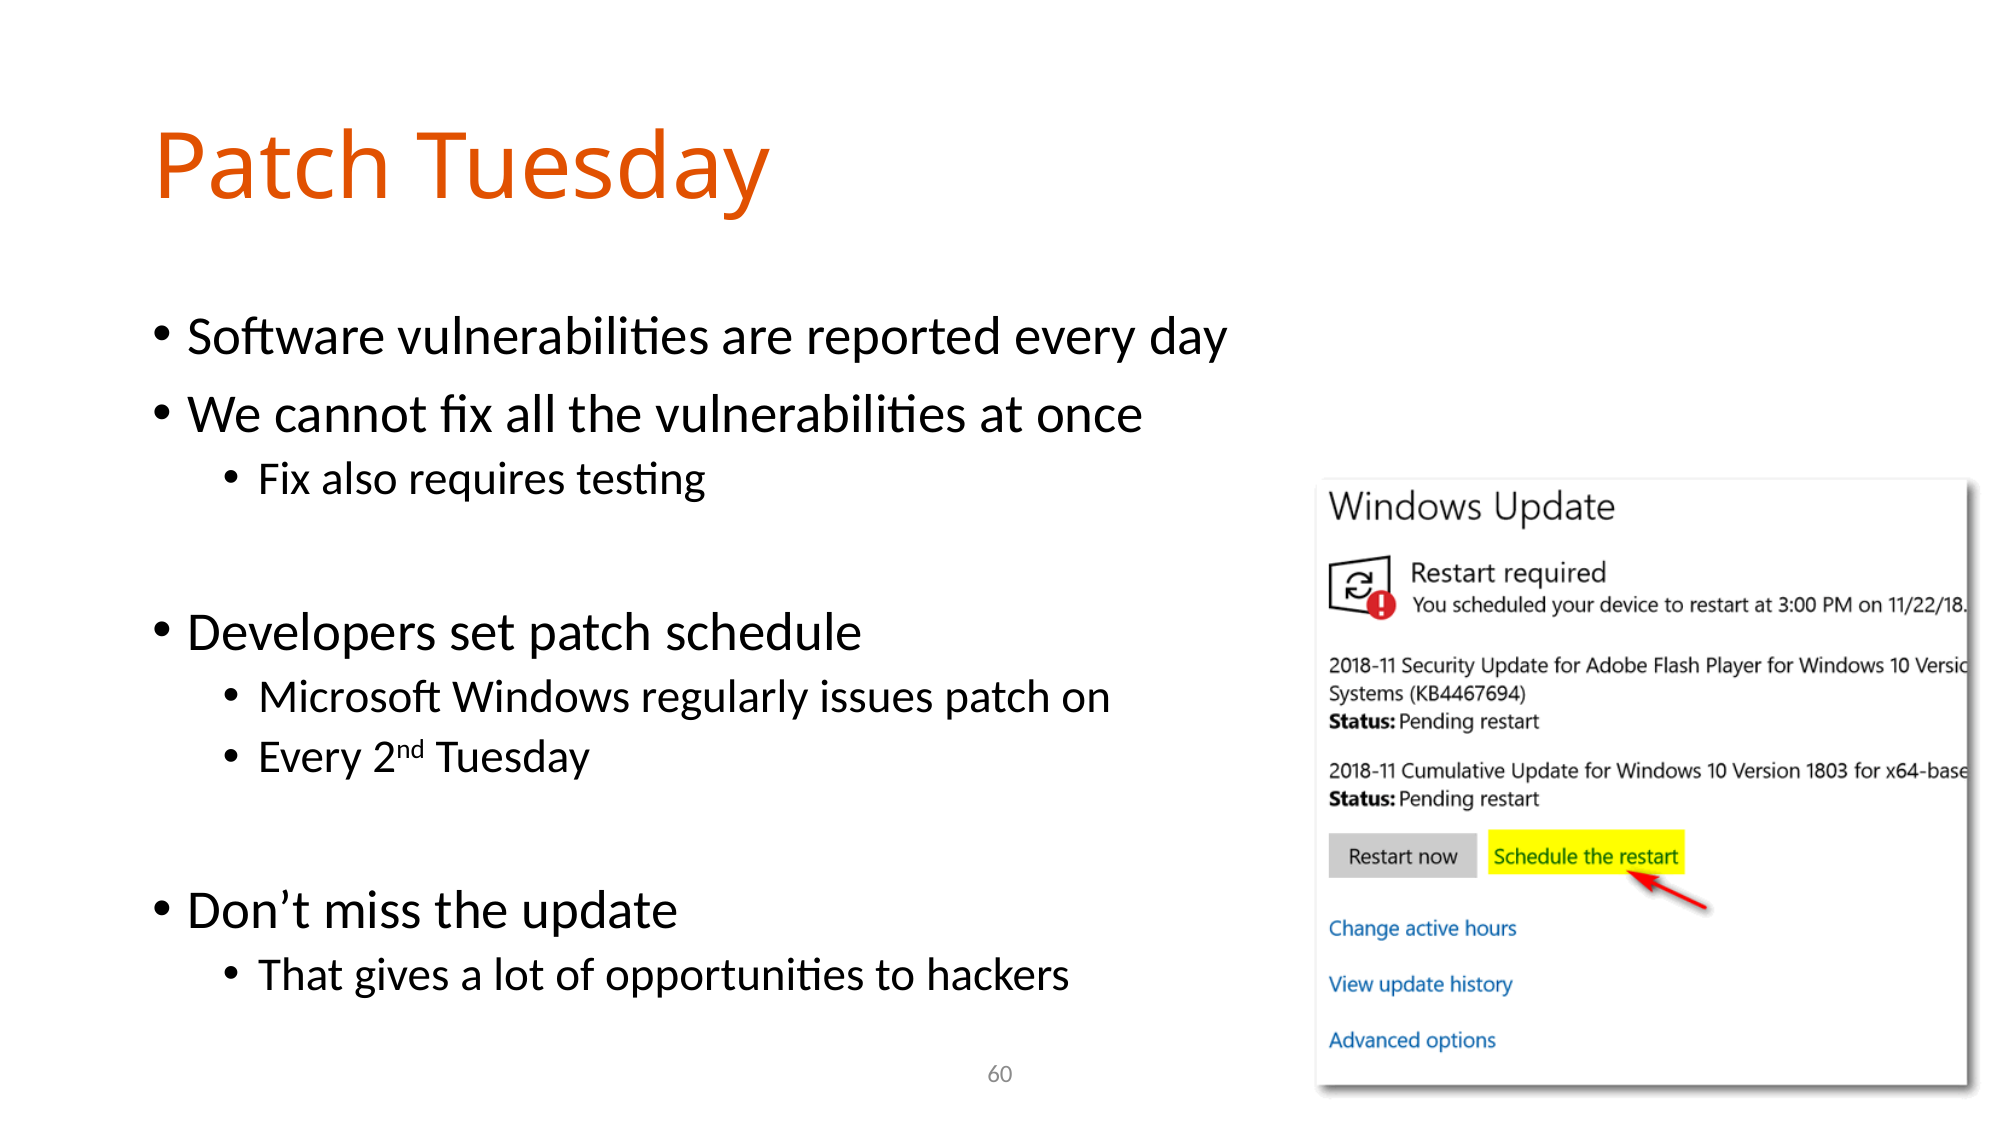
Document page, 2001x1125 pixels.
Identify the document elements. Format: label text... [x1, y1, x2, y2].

title Patch Tuesday [137, 59, 1863, 278]
picture [1300, 463, 1985, 1103]
slide_number 60 [774, 1042, 1225, 1103]
list Software vulnerabilities are reported every day We cannot fix all the vulnerabilities at once Fix also requires testing Developers set patch schedule Microsoft Windows regularly issues patch on Every 2nd Tuesday Don’t miss the update That gives a lot of opportunities to hackers [137, 299, 1863, 1014]
